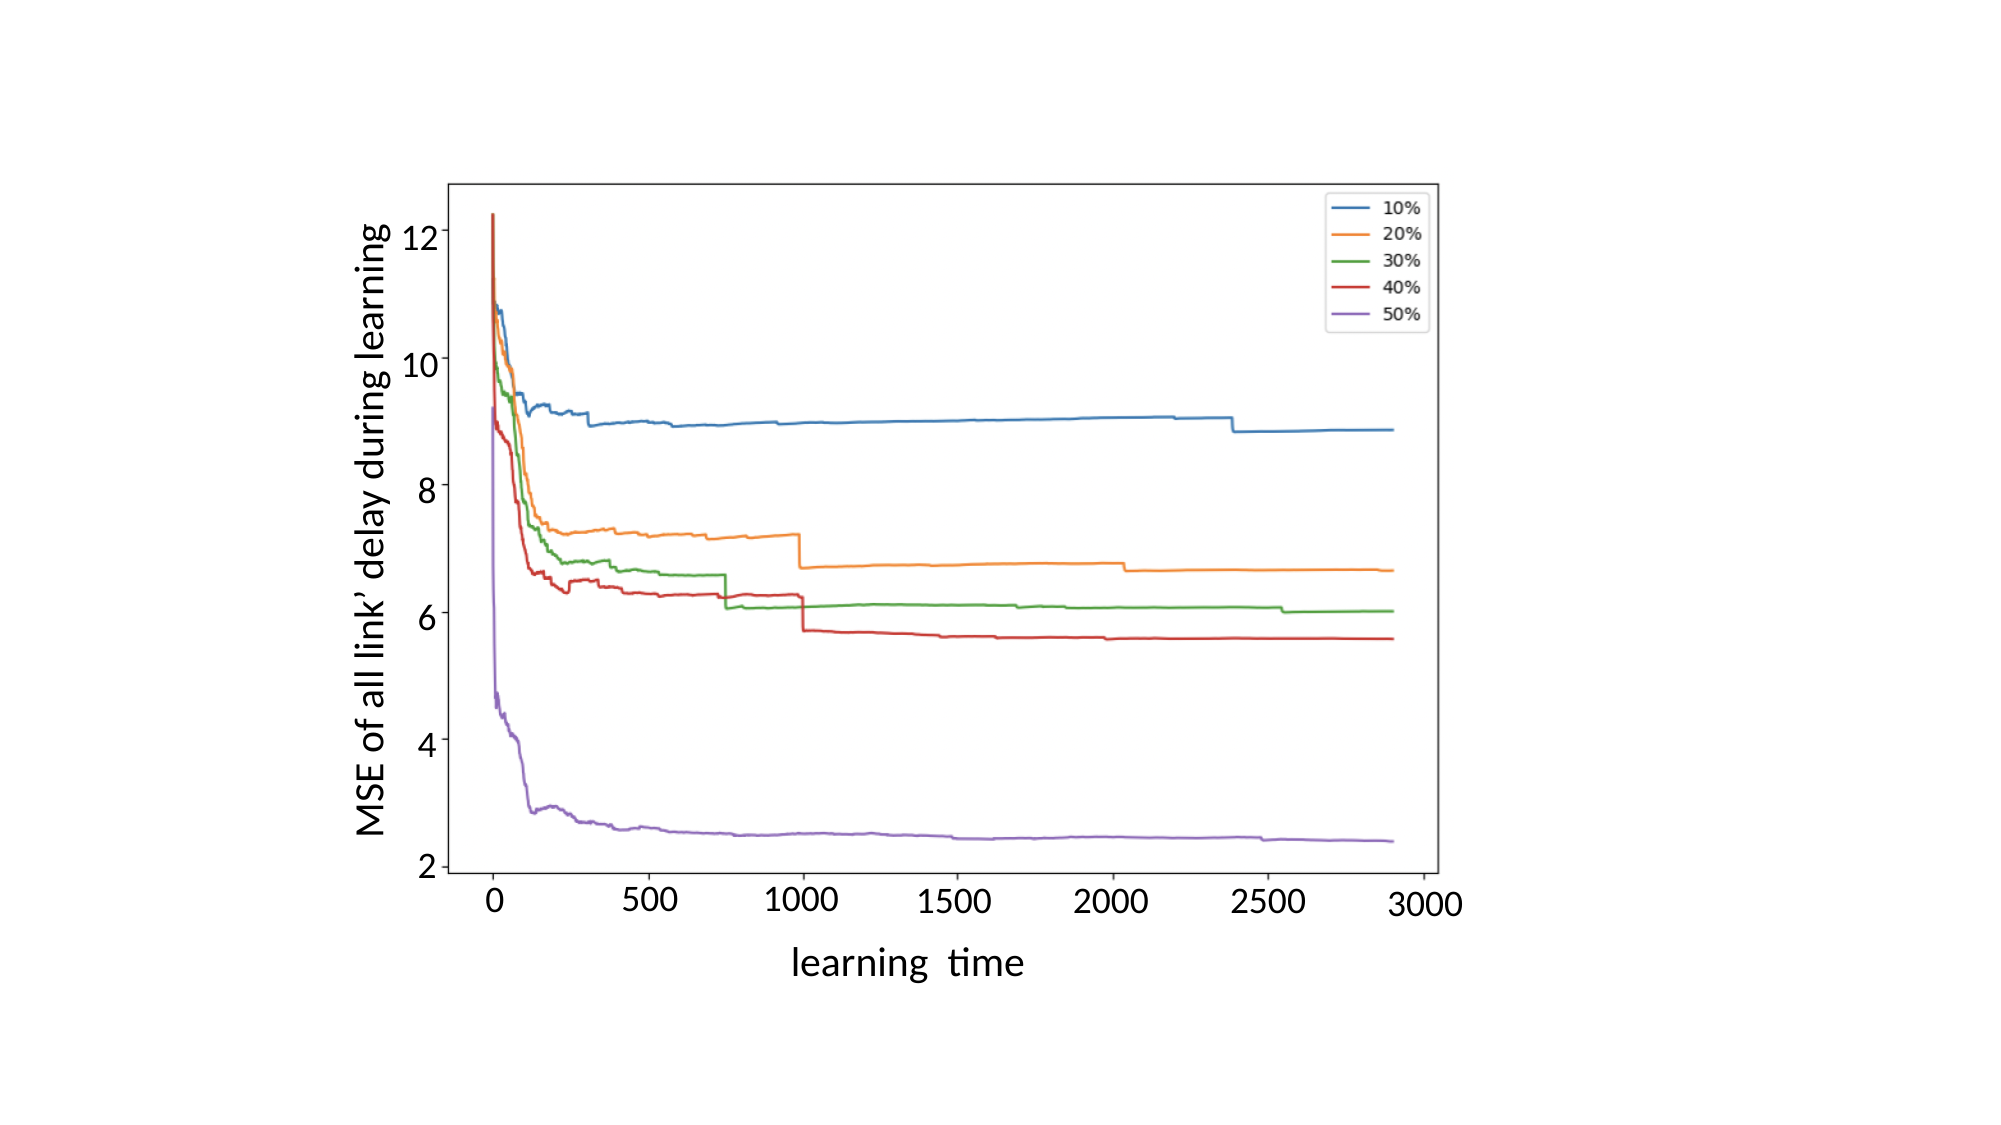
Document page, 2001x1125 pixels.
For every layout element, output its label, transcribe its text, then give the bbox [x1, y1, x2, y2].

text_box 12 [385, 205, 436, 266]
text_box 1000 [748, 882, 854, 927]
text_box 4 [402, 712, 436, 773]
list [436, 167, 1454, 882]
text_box 0 [470, 882, 520, 927]
text_box 6 [402, 585, 436, 646]
text_box learning time [775, 927, 1040, 993]
text_box 2 [402, 834, 452, 894]
text_box 500 [606, 882, 694, 927]
text_box 1500 [901, 882, 1007, 927]
text_box 8 [402, 459, 436, 519]
text_box 2500 [1215, 882, 1321, 929]
text_box 3000 [1372, 871, 1478, 932]
text_box 10 [399, 332, 436, 392]
text_box MSE of all link’ delay during learning [334, 208, 399, 854]
text_box 2000 [1058, 882, 1164, 929]
